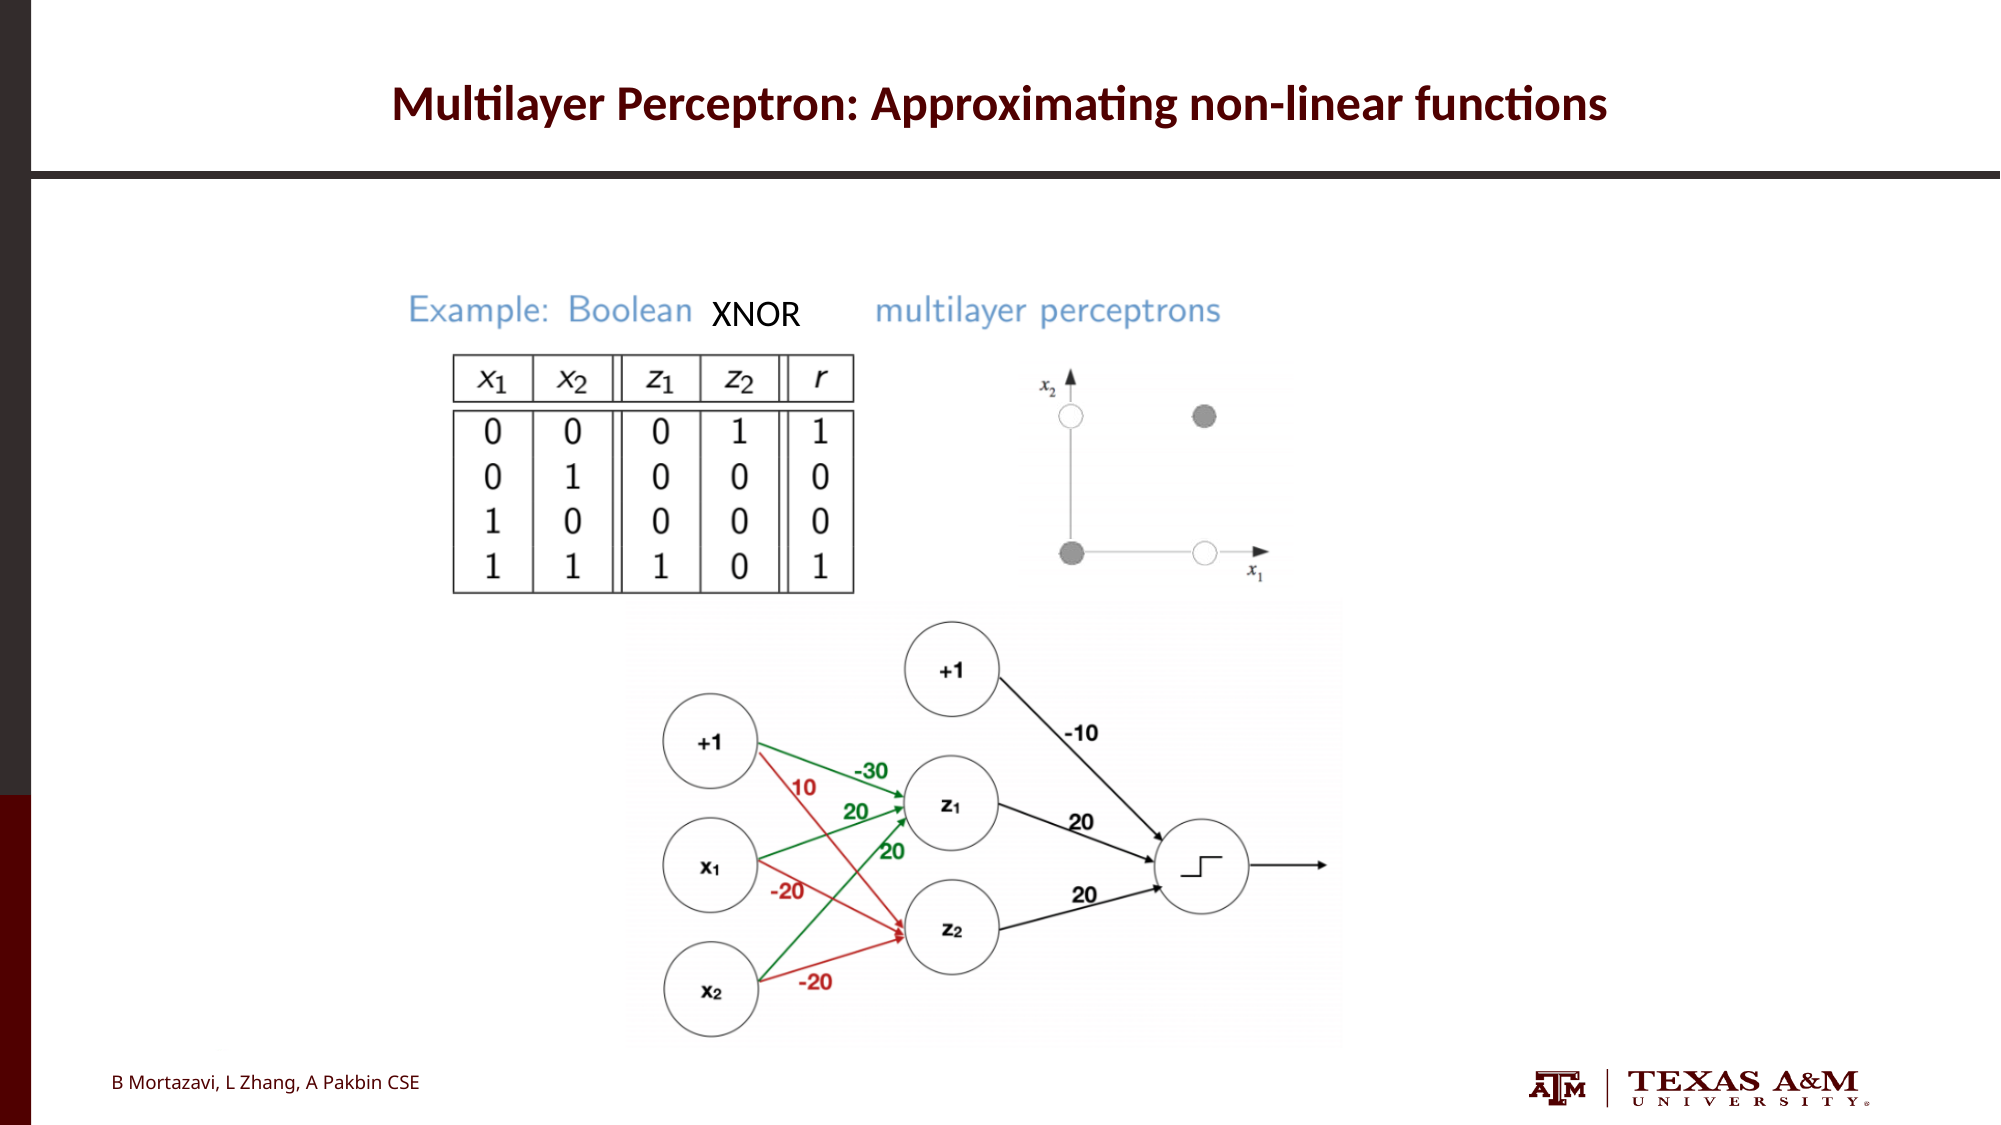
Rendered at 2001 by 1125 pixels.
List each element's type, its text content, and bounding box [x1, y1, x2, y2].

picture [1191, 402, 1217, 429]
picture [1058, 539, 1085, 566]
picture [1518, 1059, 1875, 1113]
picture [1191, 539, 1220, 567]
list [372, 262, 1599, 1048]
title Multilayer Perceptron: Approximating non-linear functions [99, 24, 1901, 176]
picture [1056, 402, 1086, 429]
